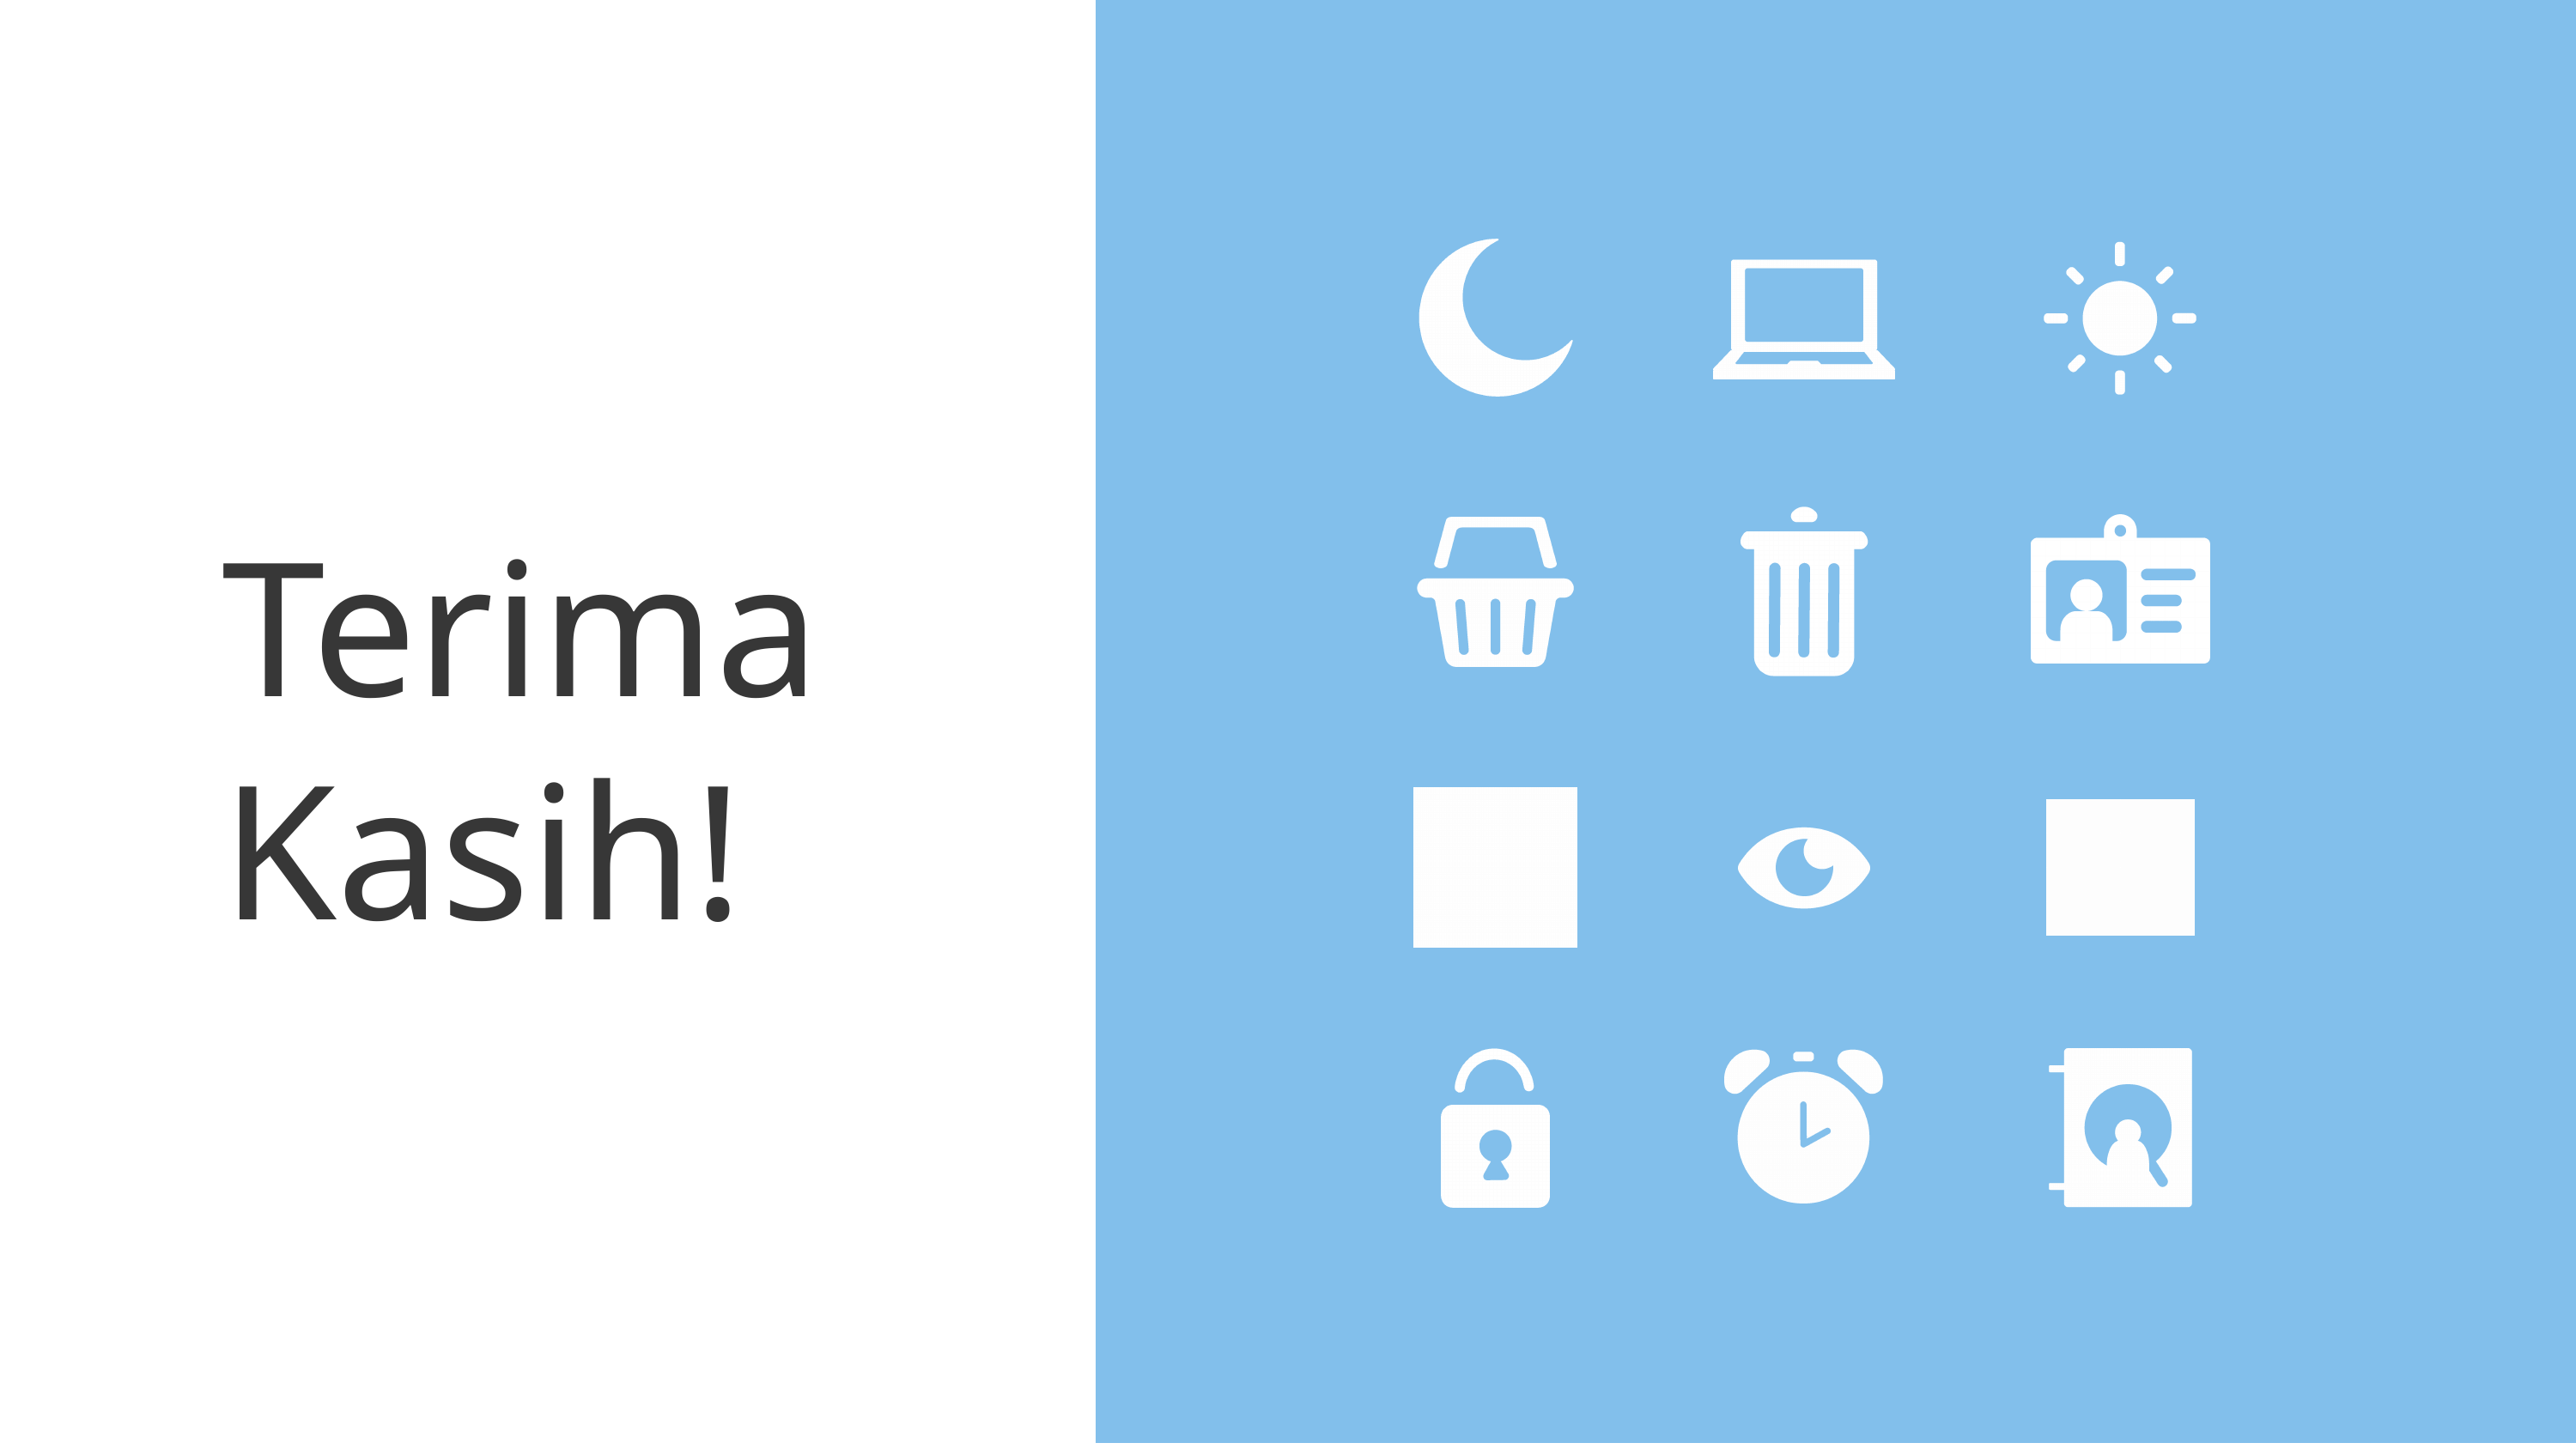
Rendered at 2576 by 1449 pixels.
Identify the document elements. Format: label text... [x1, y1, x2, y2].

text_box Terima Kasih! [222, 510, 993, 957]
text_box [1095, 0, 2576, 1443]
picture [2045, 799, 2195, 937]
picture [1737, 825, 1870, 910]
picture [1722, 1047, 1886, 1203]
picture [1413, 787, 1577, 949]
picture [1713, 257, 1895, 379]
picture [1413, 506, 1578, 667]
picture [2047, 1043, 2194, 1208]
picture [1414, 237, 1577, 399]
picture [1441, 1043, 1550, 1208]
picture [1738, 497, 1869, 677]
picture [2040, 235, 2201, 401]
picture [2031, 510, 2210, 664]
